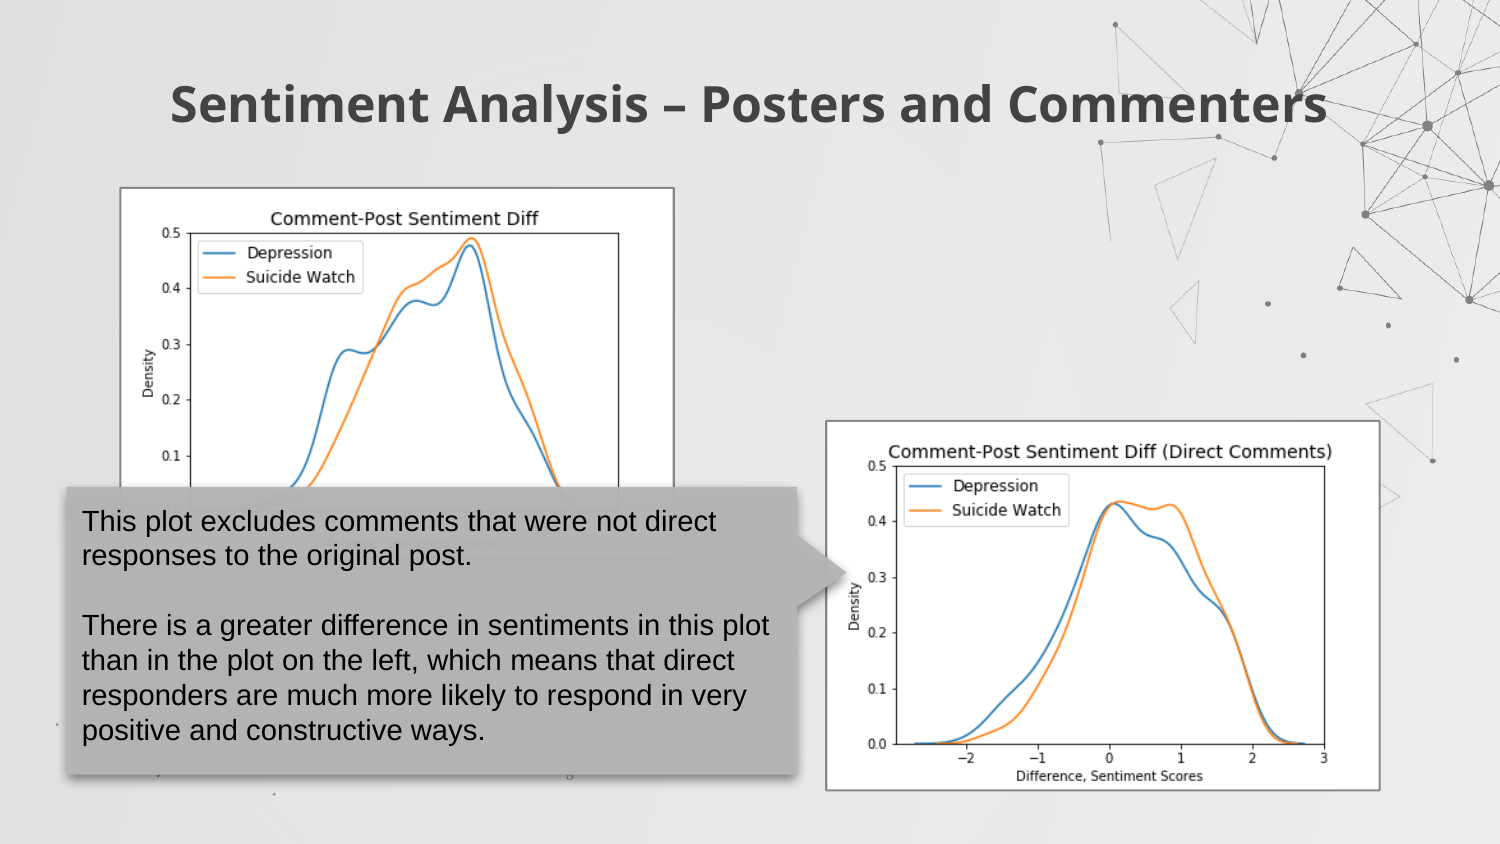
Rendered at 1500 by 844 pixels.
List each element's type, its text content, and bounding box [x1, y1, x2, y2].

text_box This plot excludes comments that were not direct responses to the original post. There is a greater difference in sentiments in this plot than in the plot on the left, which means that direct responders are much more likely to respond in very positive and constructive ways. [66, 486, 821, 775]
title Sentiment Analysis – Posters and Commenters [121, 57, 1379, 214]
picture [0, 0, 1500, 844]
